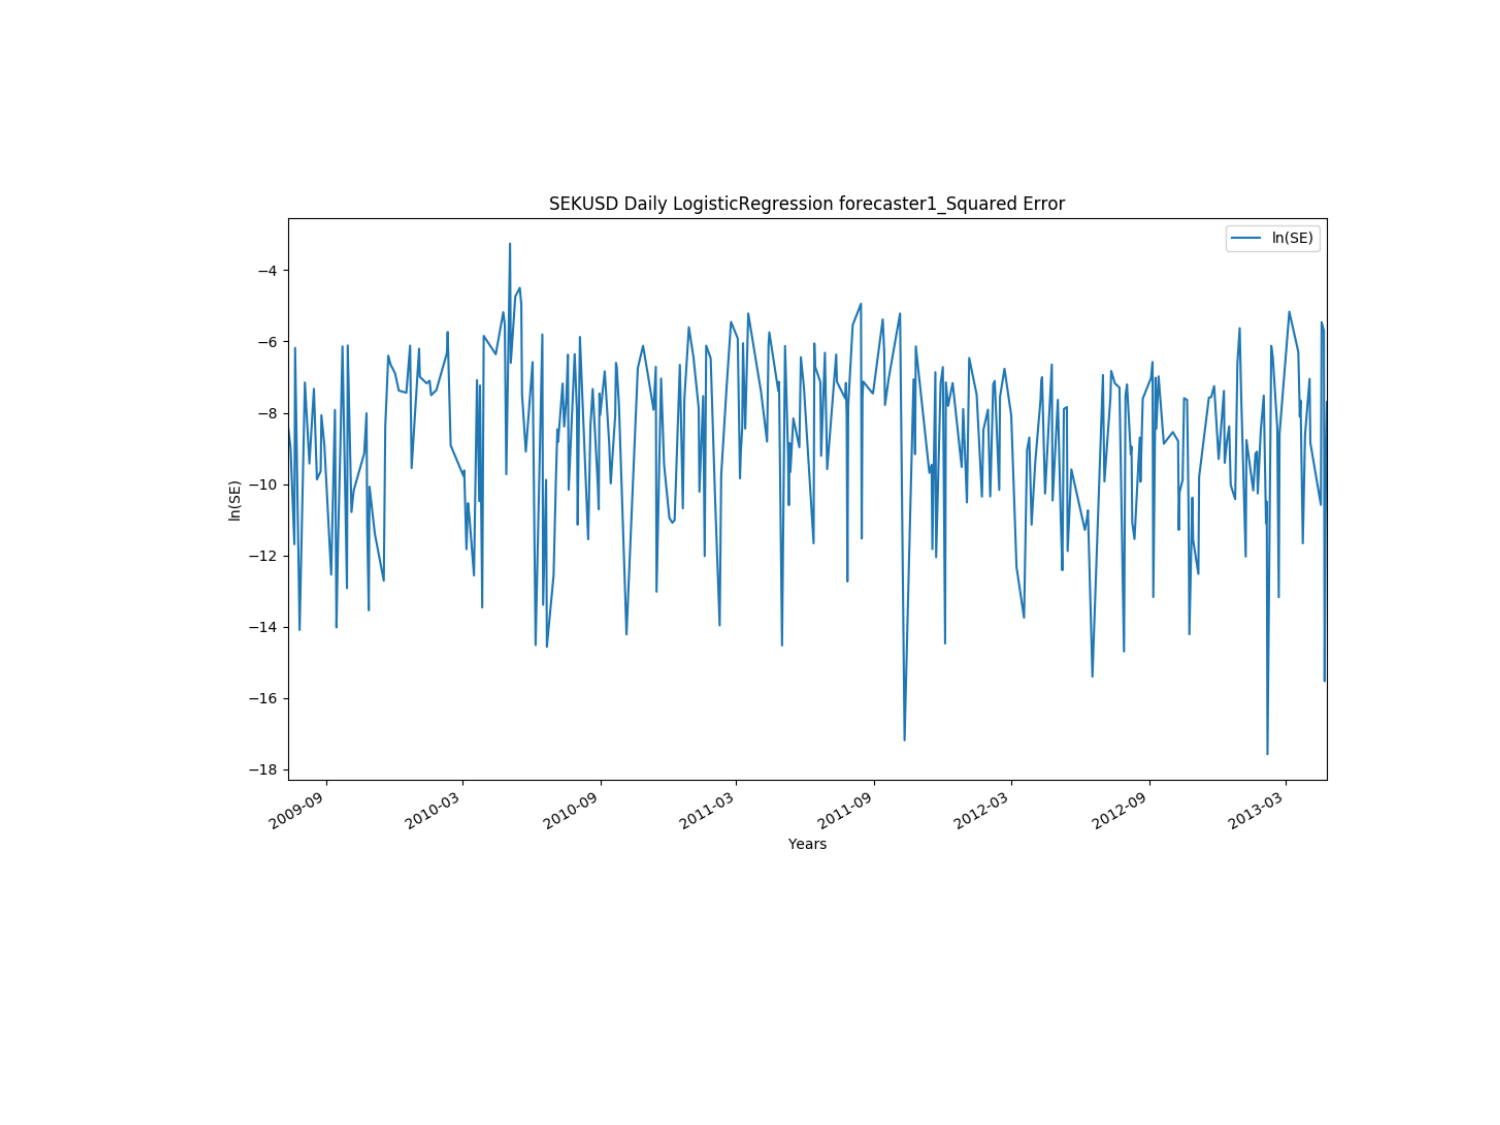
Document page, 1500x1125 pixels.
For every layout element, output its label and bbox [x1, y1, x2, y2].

picture [119, 119, 1461, 946]
